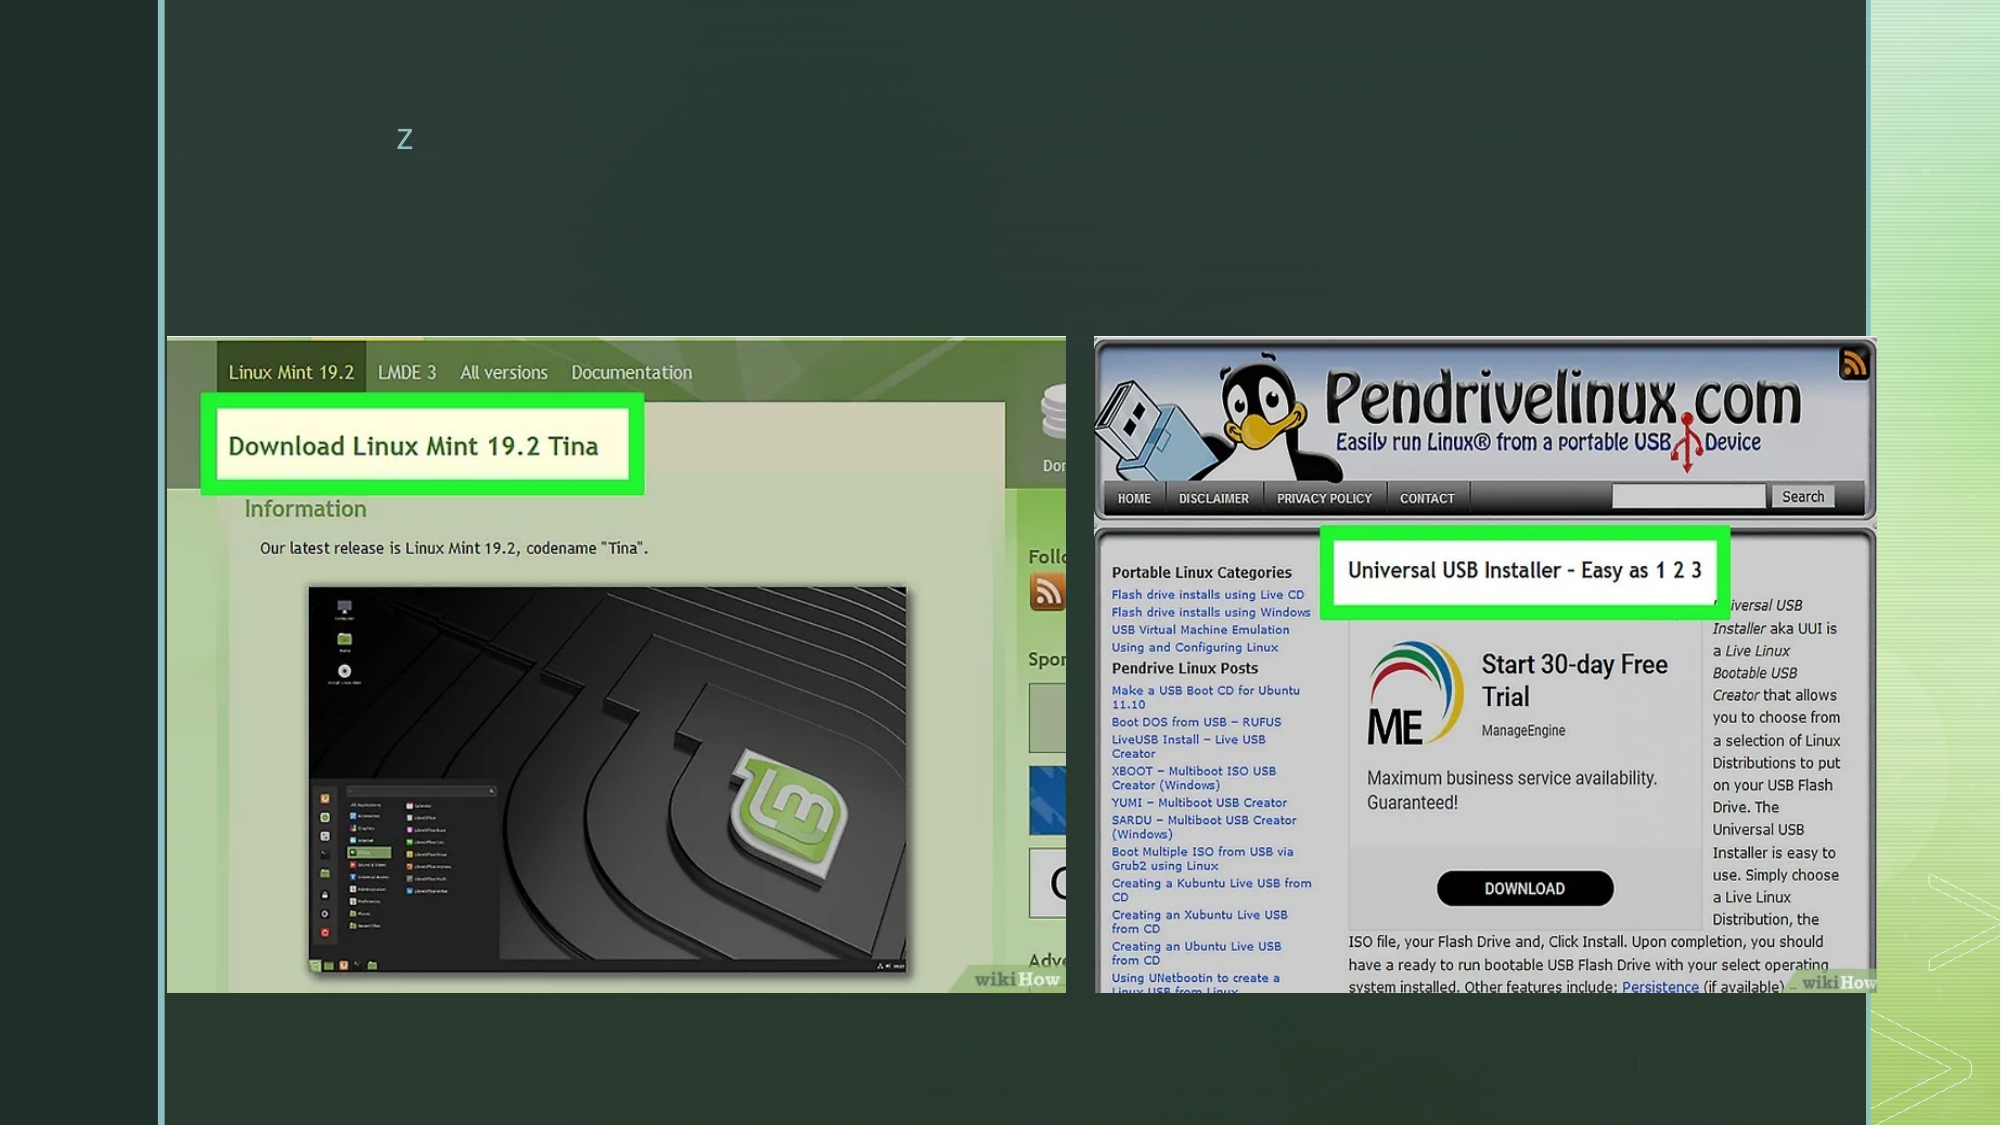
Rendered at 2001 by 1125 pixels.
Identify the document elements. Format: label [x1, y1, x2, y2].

list [167, 336, 1066, 993]
list [1094, 336, 1877, 993]
picture [1871, 0, 2001, 1125]
